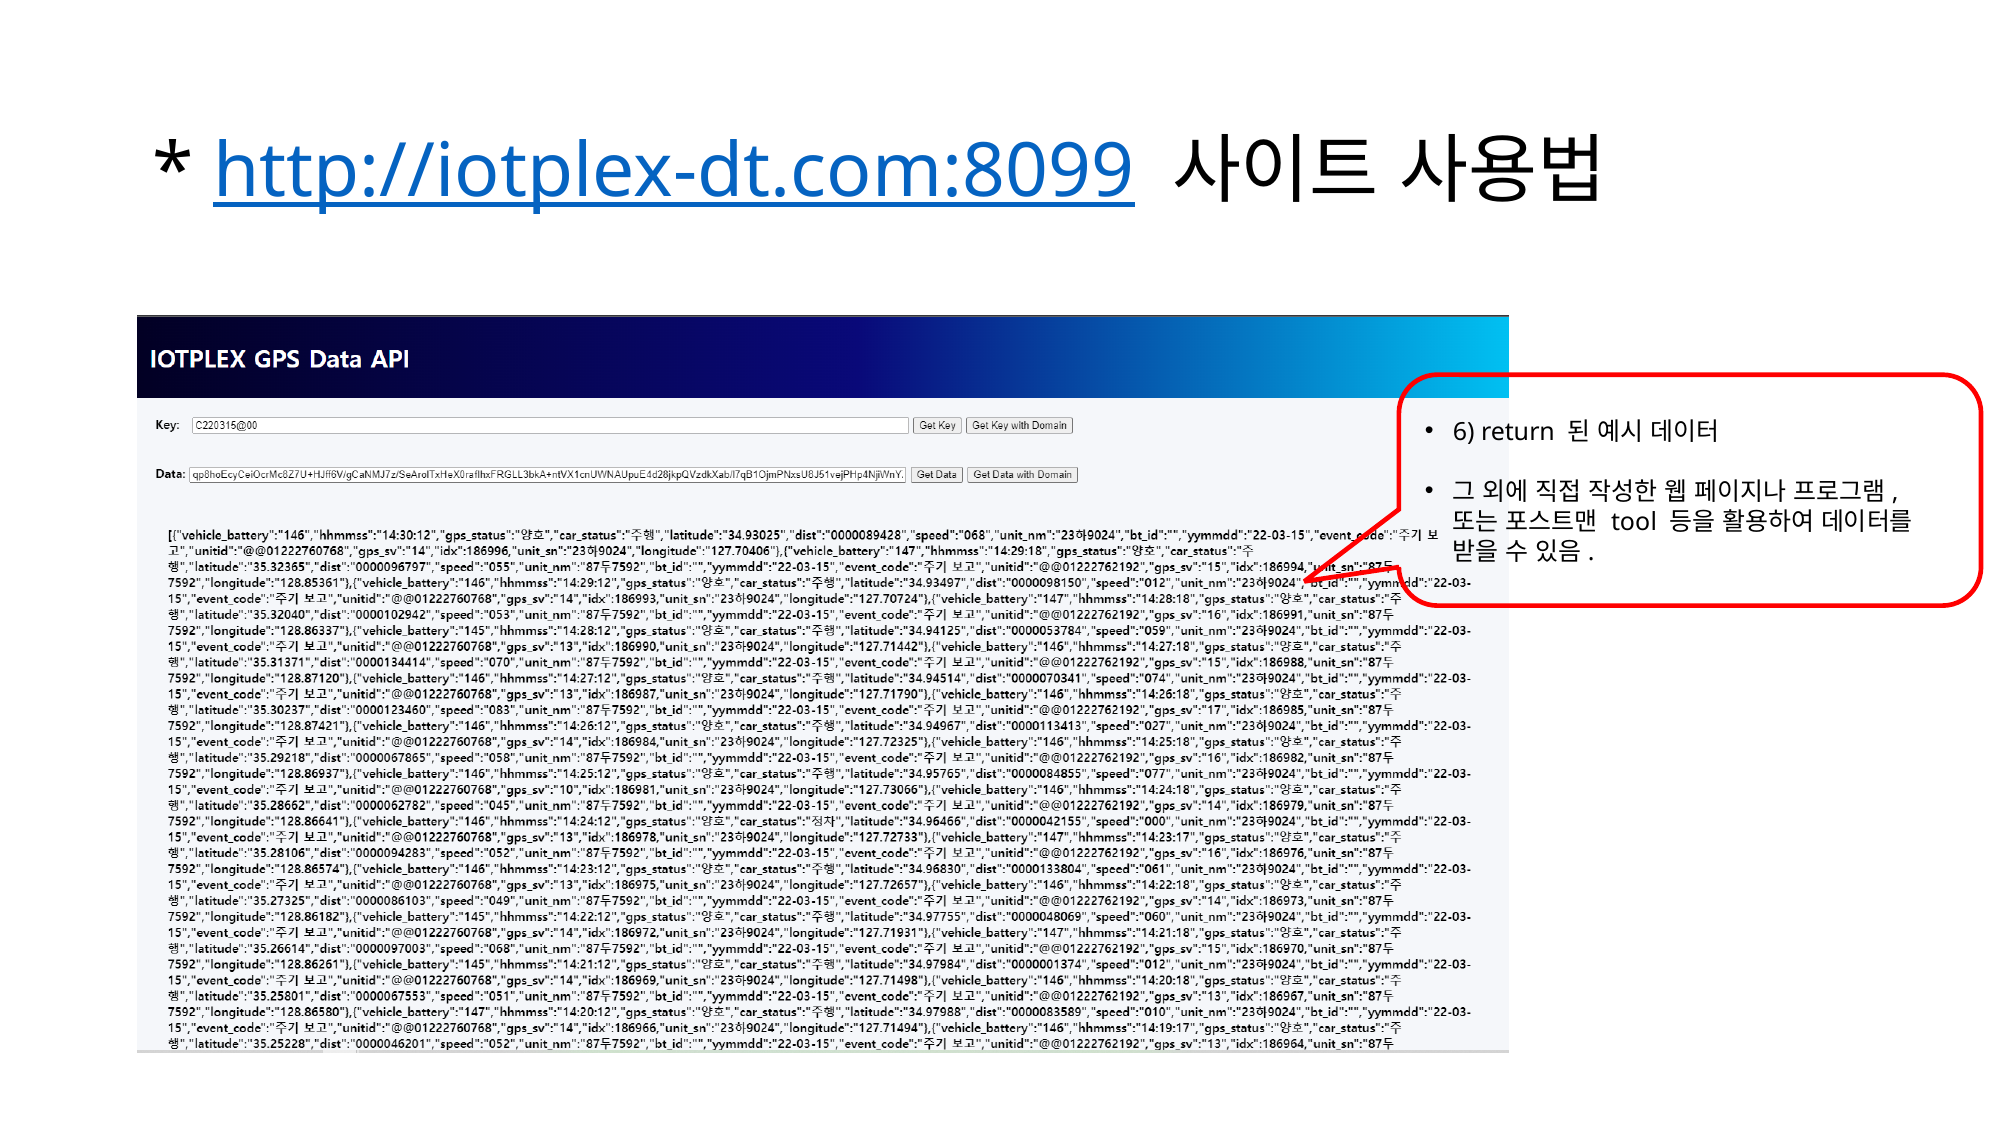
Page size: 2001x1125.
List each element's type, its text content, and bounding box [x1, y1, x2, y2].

title * http://iotplex-dt.com:8099 사이트 사용법 [137, 59, 1863, 278]
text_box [137, 315, 1982, 1053]
